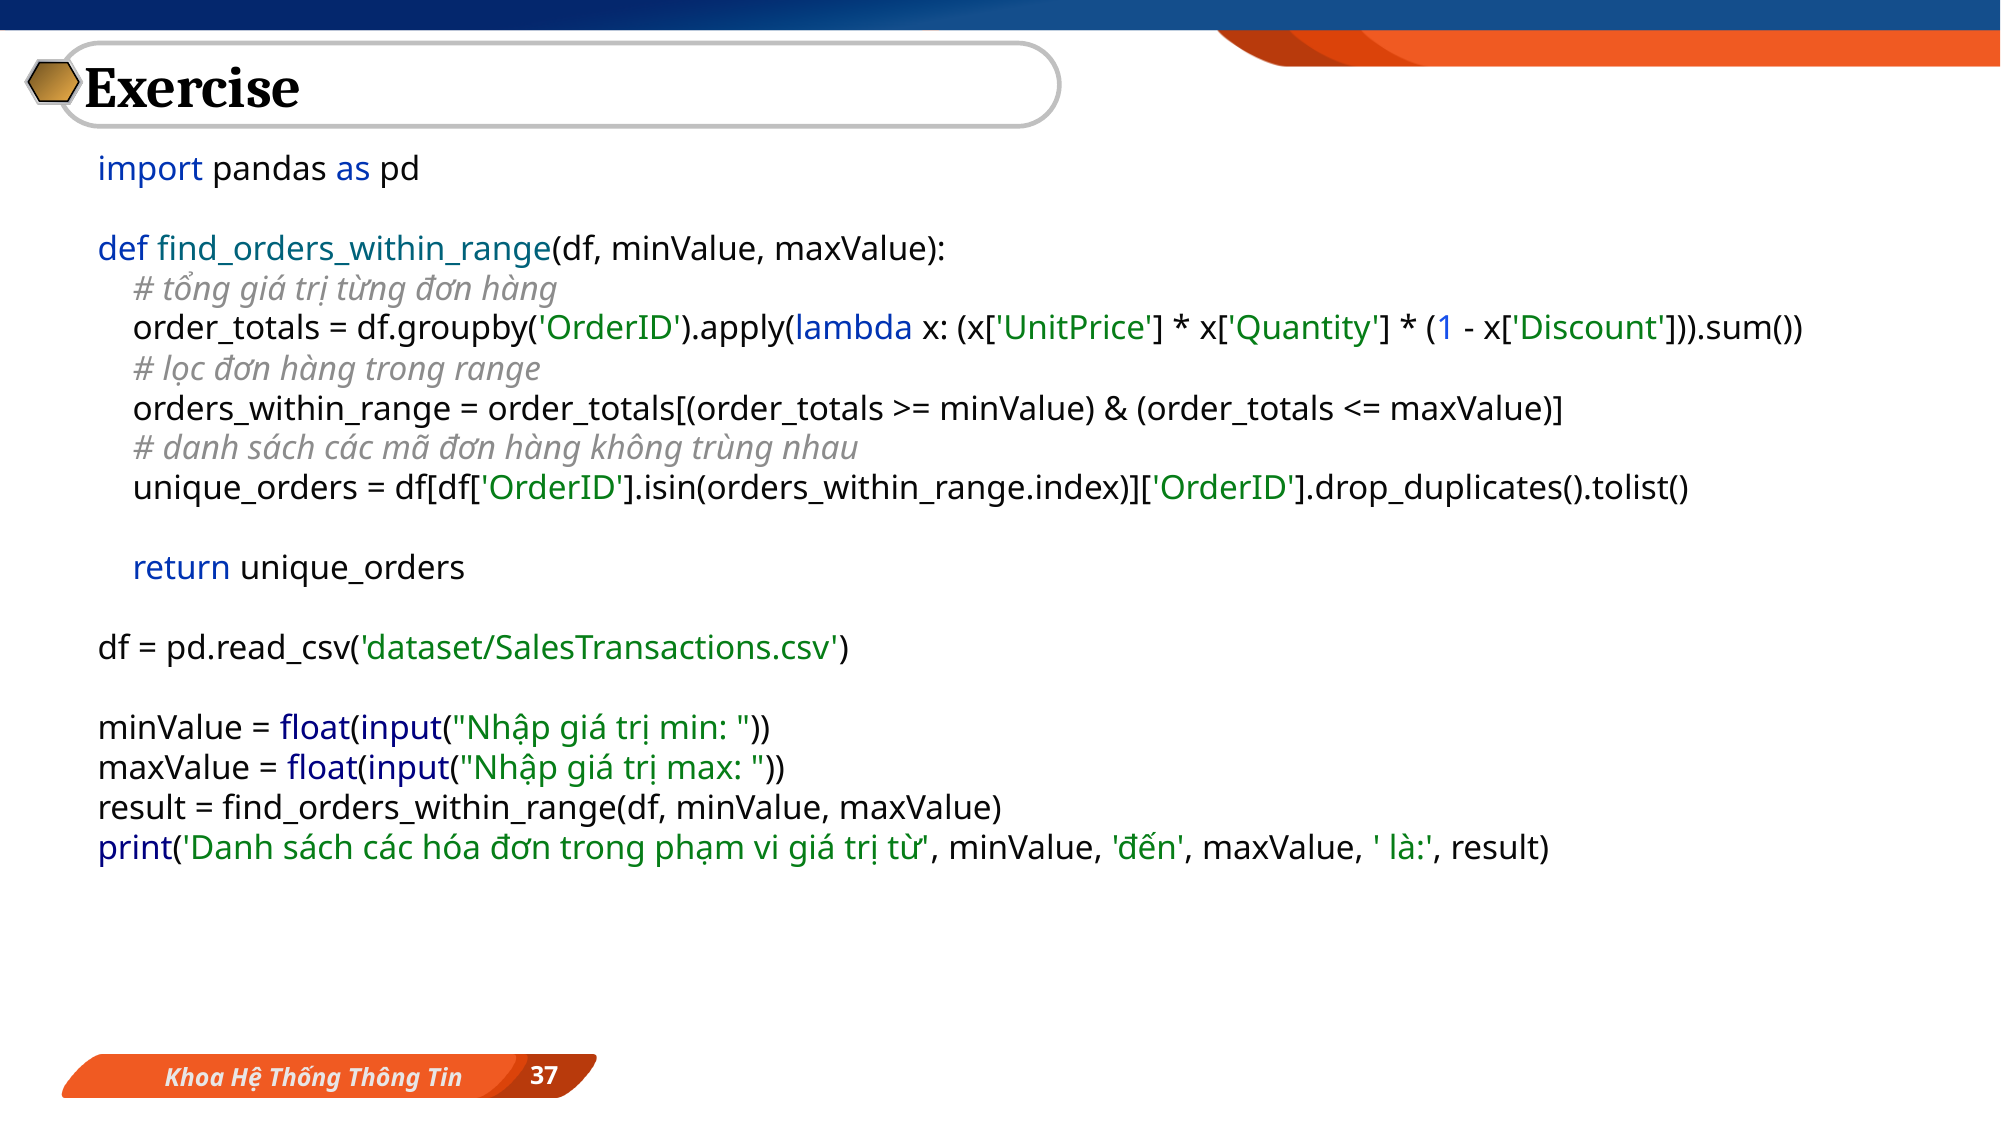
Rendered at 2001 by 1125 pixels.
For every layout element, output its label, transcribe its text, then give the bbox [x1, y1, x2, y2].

text_box import pandas as pd def find_orders_within_range(df, minValue, maxValue): # tổng giá trị từng đơn hàng order_totals = df.groupby('OrderID').apply(lambda x: (x['UnitPrice'] * x['Quantity'] * (1 - x['Discount'])).sum()) # lọc đơn hàng trong range orders_within_range = order_totals[(order_totals >= minValue) & (order_totals <= maxValue)] # danh sách các mã đơn hàng không trùng nhau unique_orders = df[df['OrderID'].isin(orders_within_range.index)]['OrderID'].drop_duplicates().tolist() return unique_orders df = pd.read_csv('dataset/SalesTransactions.csv') minValue = float(input("Nhập giá trị min: ")) maxValue = float(input("Nhập giá trị max: ")) result = find_orders_within_range(df, minValue, maxValue) print('Danh sách các hóa đơn trong phạm vi giá trị từ', minValue, 'đến', maxValue, ' là:', result) [82, 139, 1852, 874]
footer Khoa Hệ Thống Thông Tin [119, 1054, 508, 1098]
picture [34, 1017, 624, 1125]
picture [0, 0, 2001, 71]
slide_number 37 [508, 1046, 574, 1106]
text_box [24, 42, 1060, 127]
